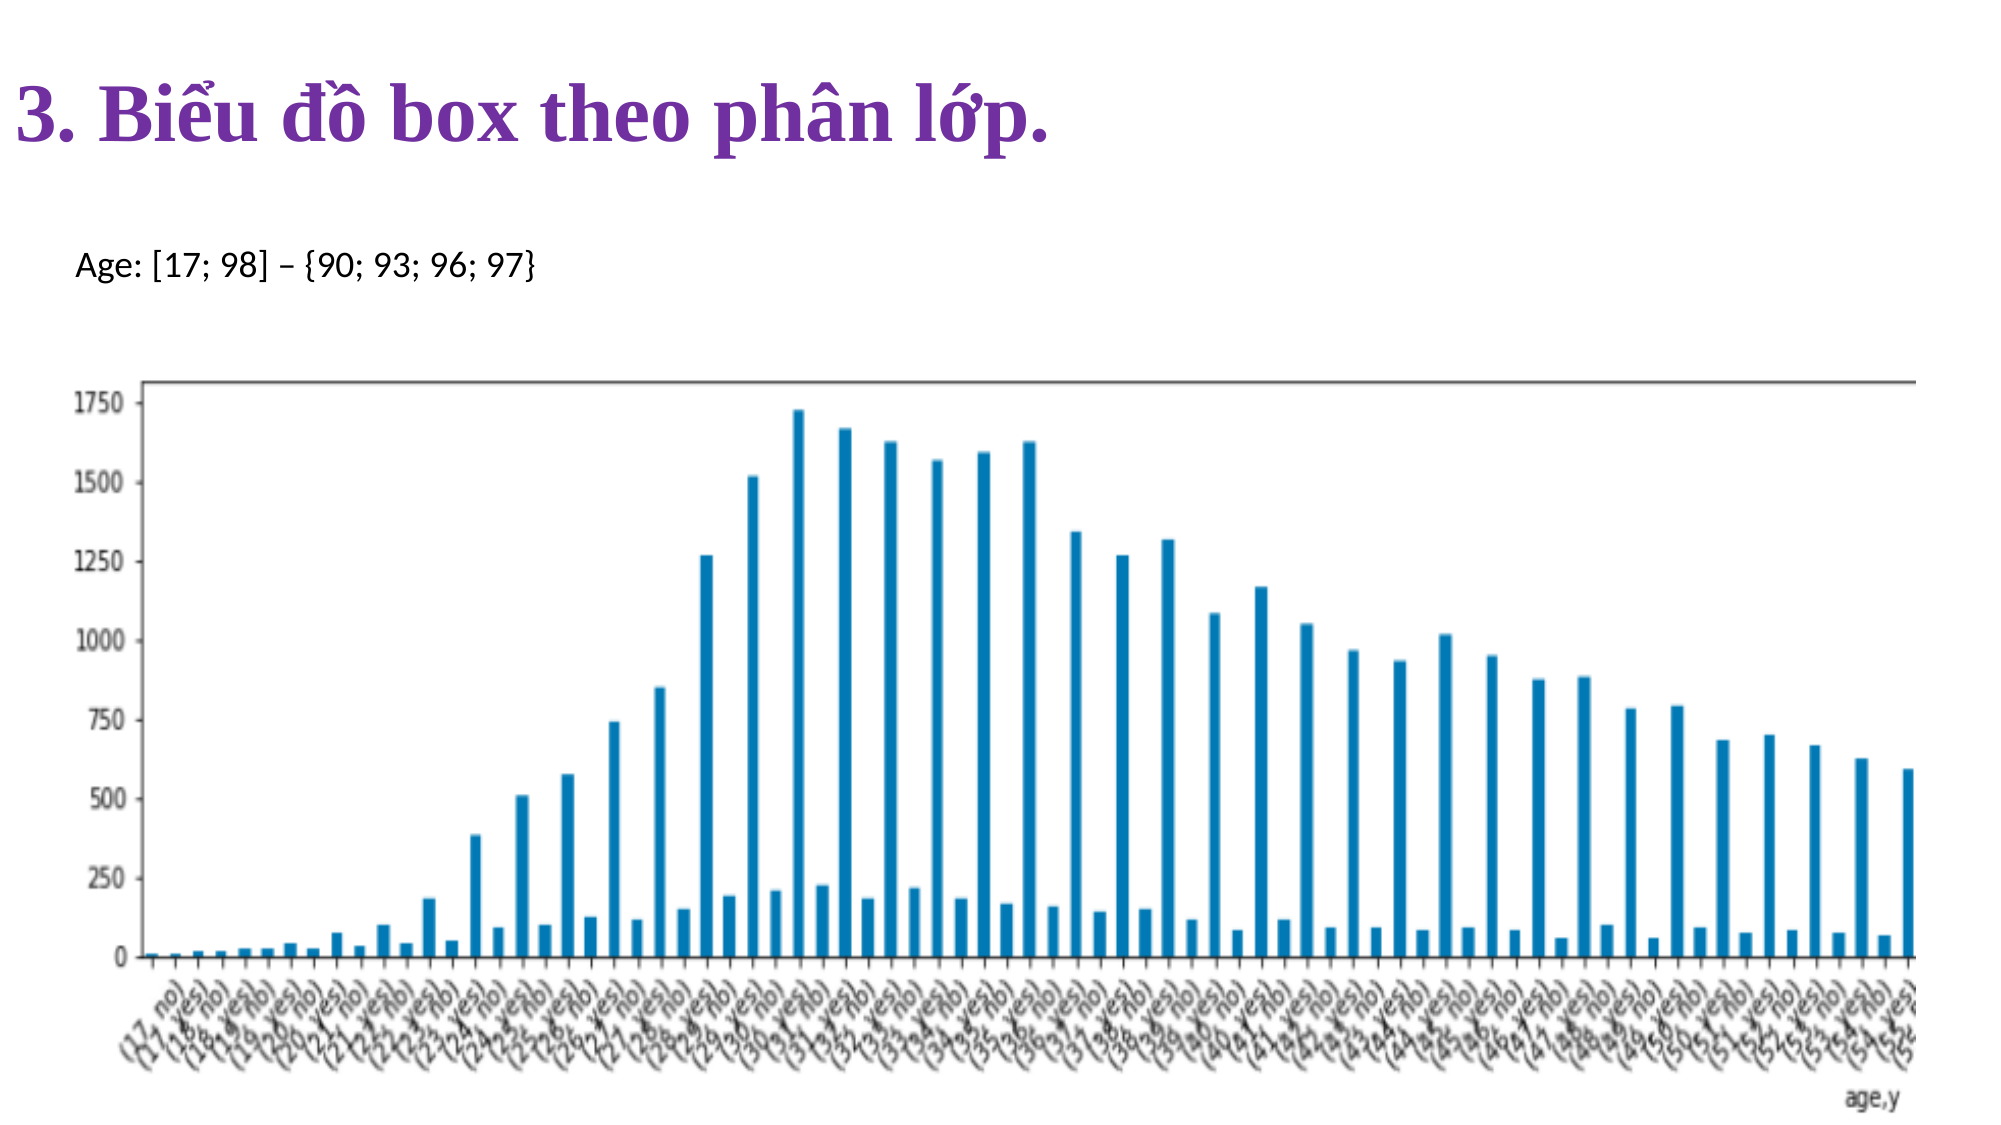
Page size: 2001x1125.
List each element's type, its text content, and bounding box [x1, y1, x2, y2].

title 3. Biểu đồ box theo phân lớp. [0, 0, 1642, 230]
text_box Age: [17; 98] – {90; 93; 96; 97} [60, 232, 551, 292]
picture [57, 366, 1916, 1125]
